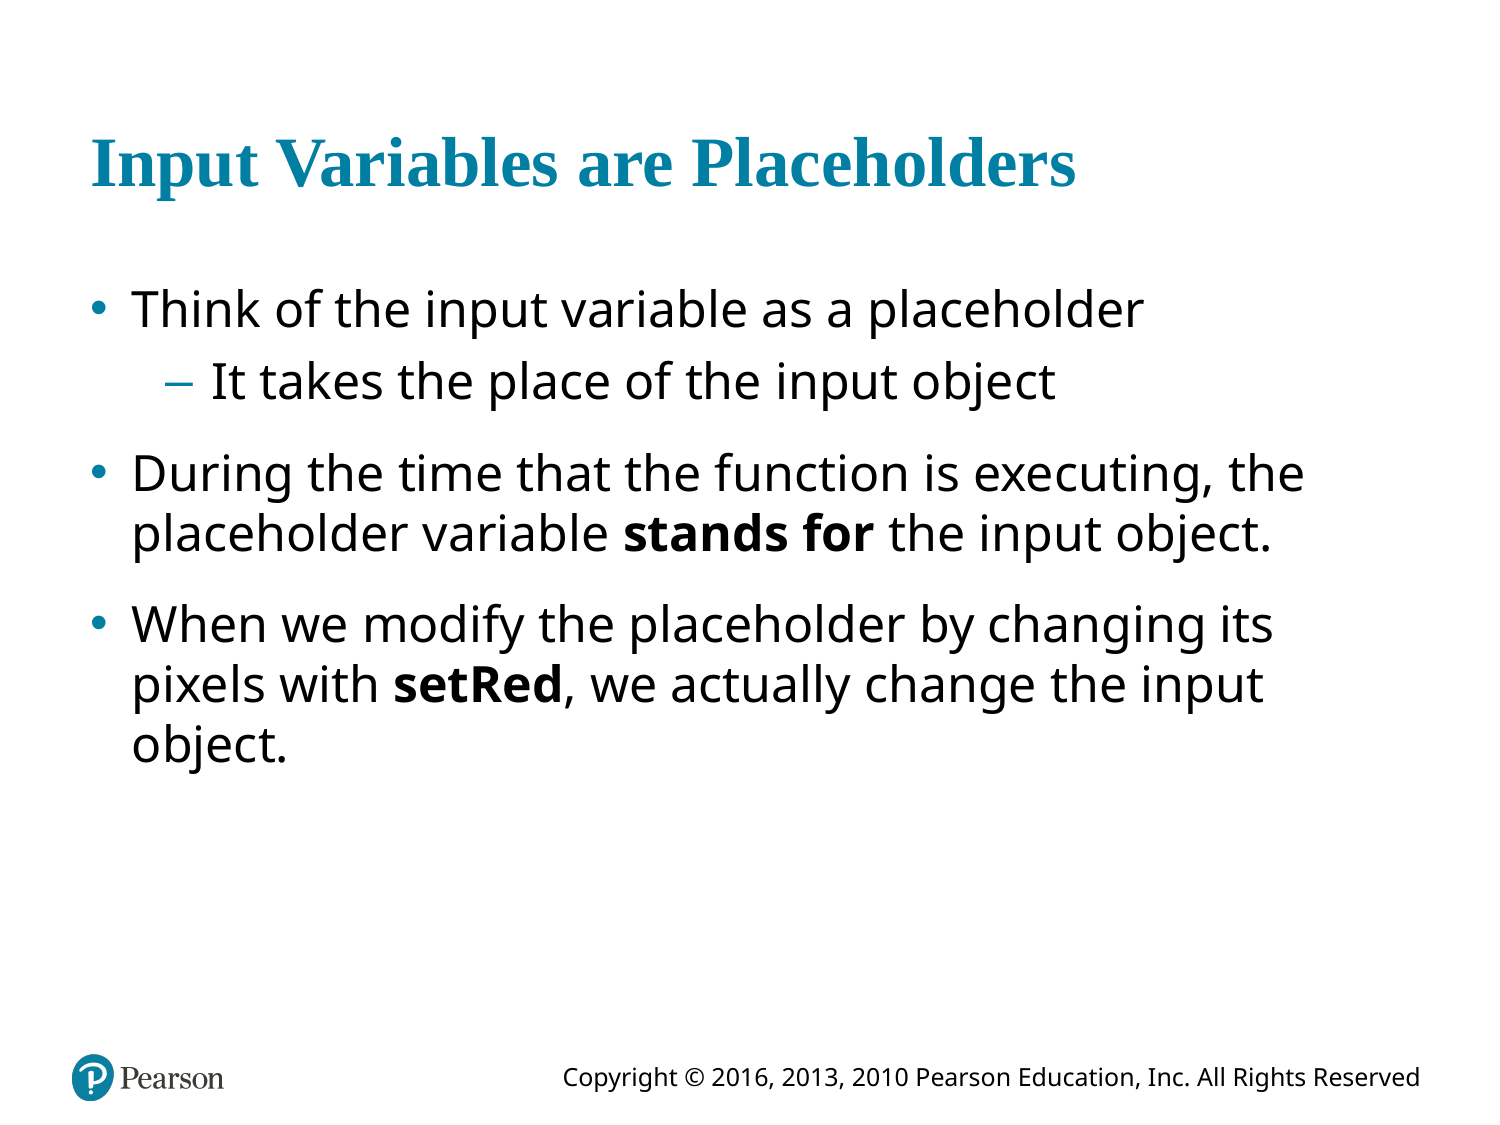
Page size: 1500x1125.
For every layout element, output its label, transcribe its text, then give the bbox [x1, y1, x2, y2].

picture [72, 1087, 83, 1101]
picture [98, 1054, 224, 1101]
list Think of the input variable as a placeholder It takes the place of the input object During the time that the function is executing, the placeholder variable stands for the input object. When we modify the placeholder by changing its pixels with setRed, we actually change the input object. [75, 262, 1425, 931]
picture [72, 1054, 88, 1070]
title Input Variables are Placeholders [75, 0, 1425, 216]
picture [80, 1063, 106, 1088]
